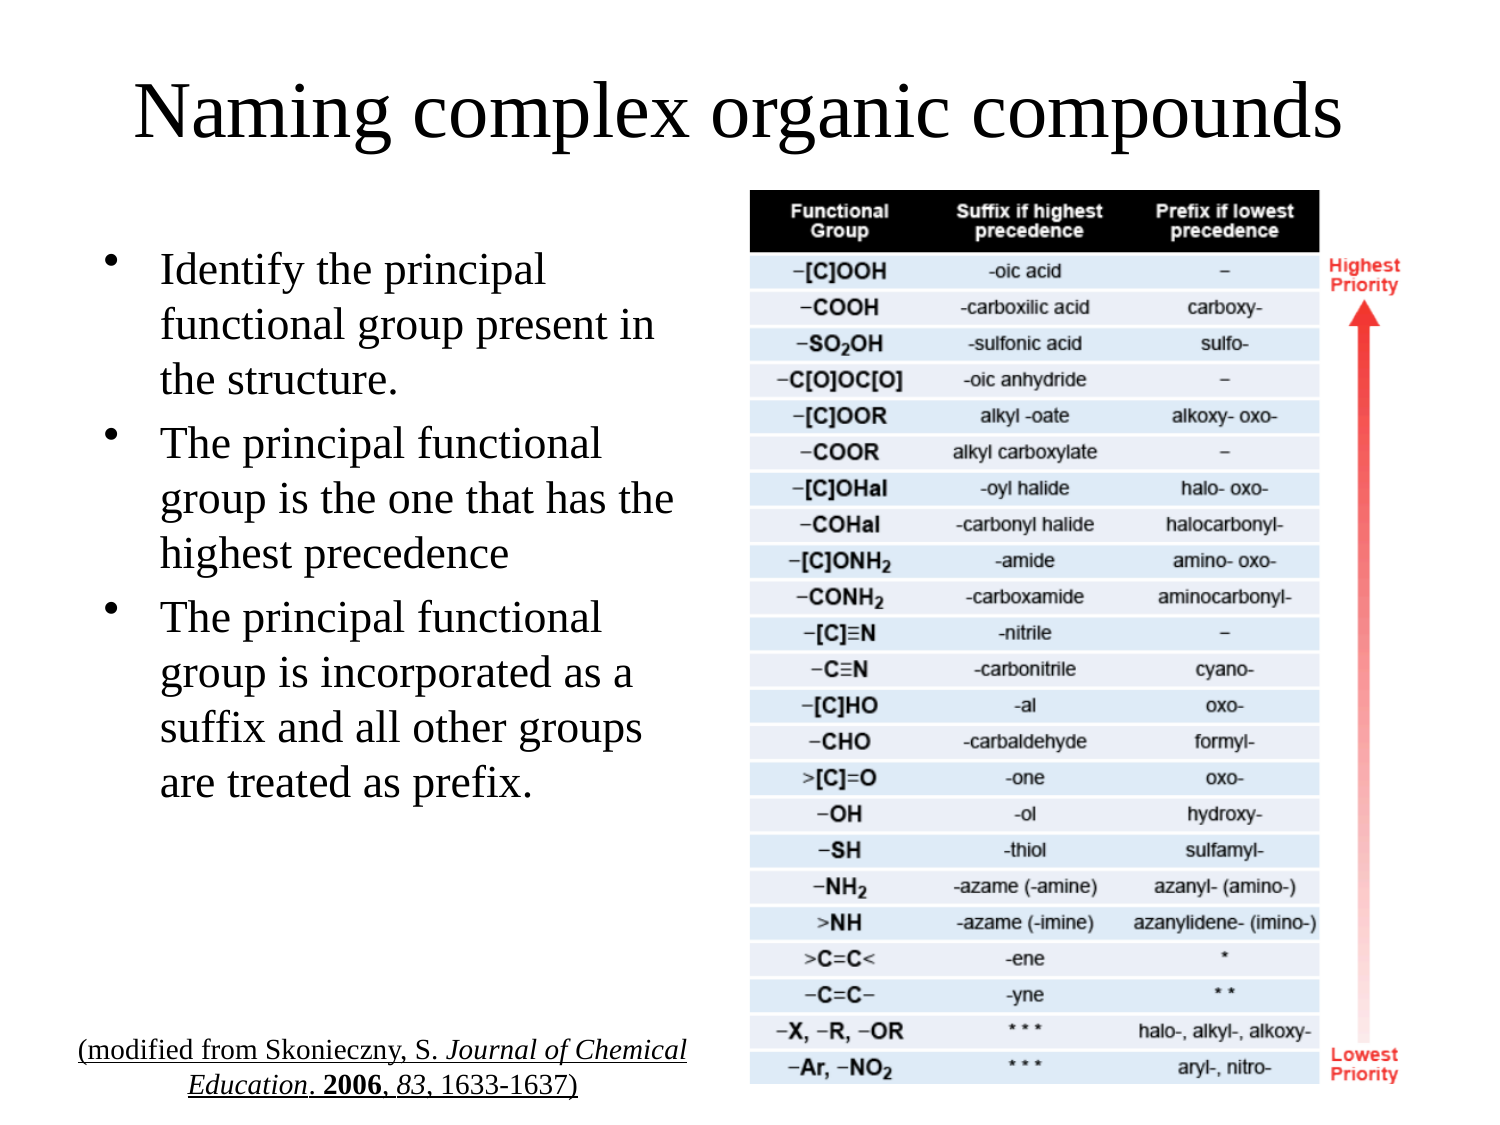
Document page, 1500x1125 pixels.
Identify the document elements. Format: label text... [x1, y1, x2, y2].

list Identify the principal functional group present in the structure. The principal functional group is the one that has the highest precedence The principal functional group is incorporated as a suffix and all other groups are treated as prefix. [88, 230, 714, 906]
picture [749, 190, 1403, 1084]
text_box (modified from Skonieczny, S. Journal of Chemical Education. 2006, 83, 1633-1637) [52, 1023, 714, 1108]
title Naming complex organic compounds [75, 11, 1425, 199]
